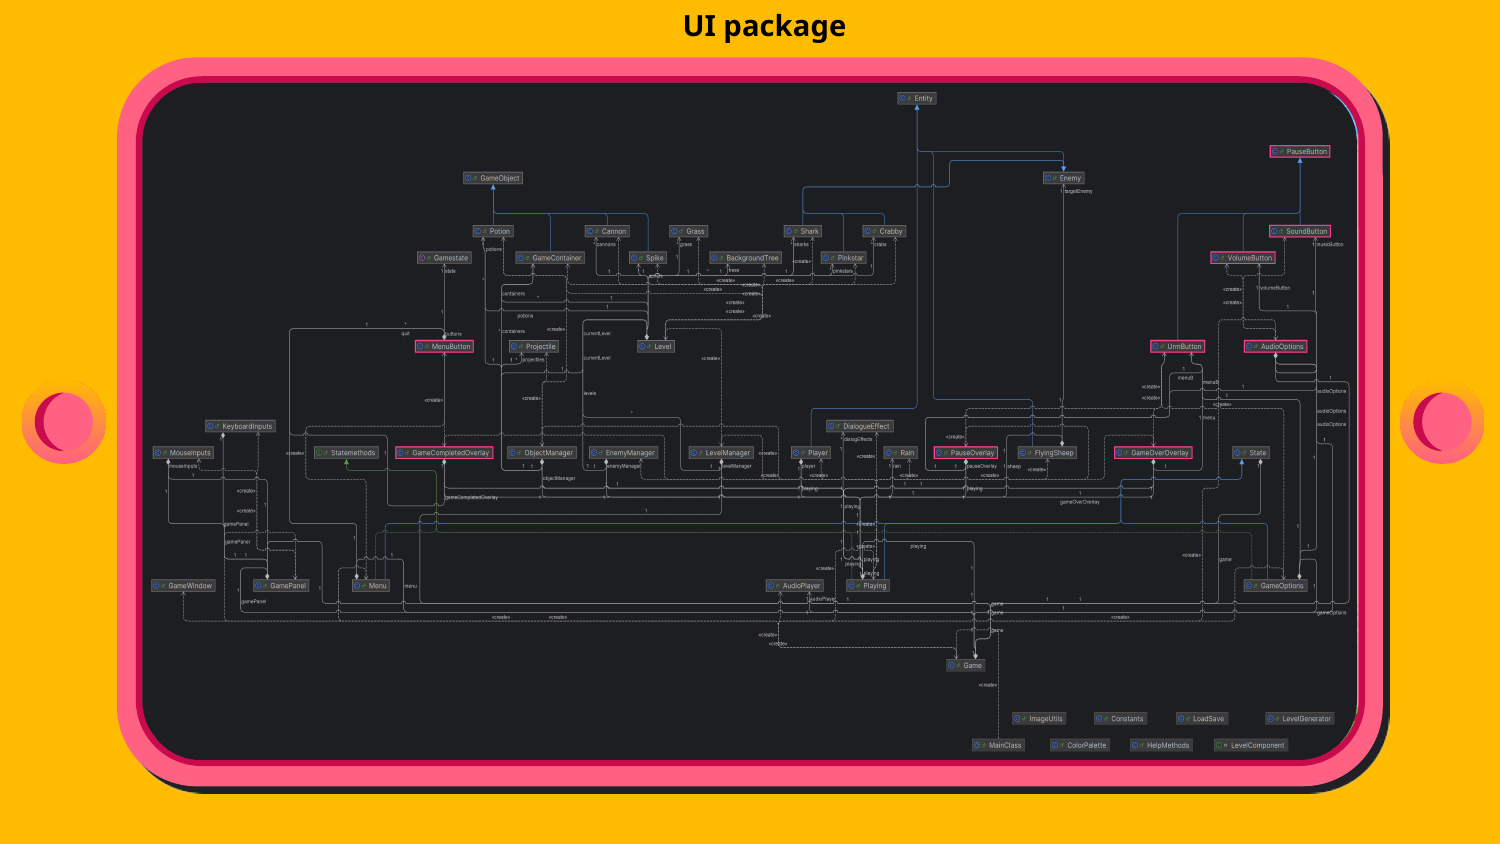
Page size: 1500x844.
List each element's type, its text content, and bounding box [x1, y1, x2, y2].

text_box UI package [667, 0, 1418, 50]
picture [142, 83, 1358, 761]
